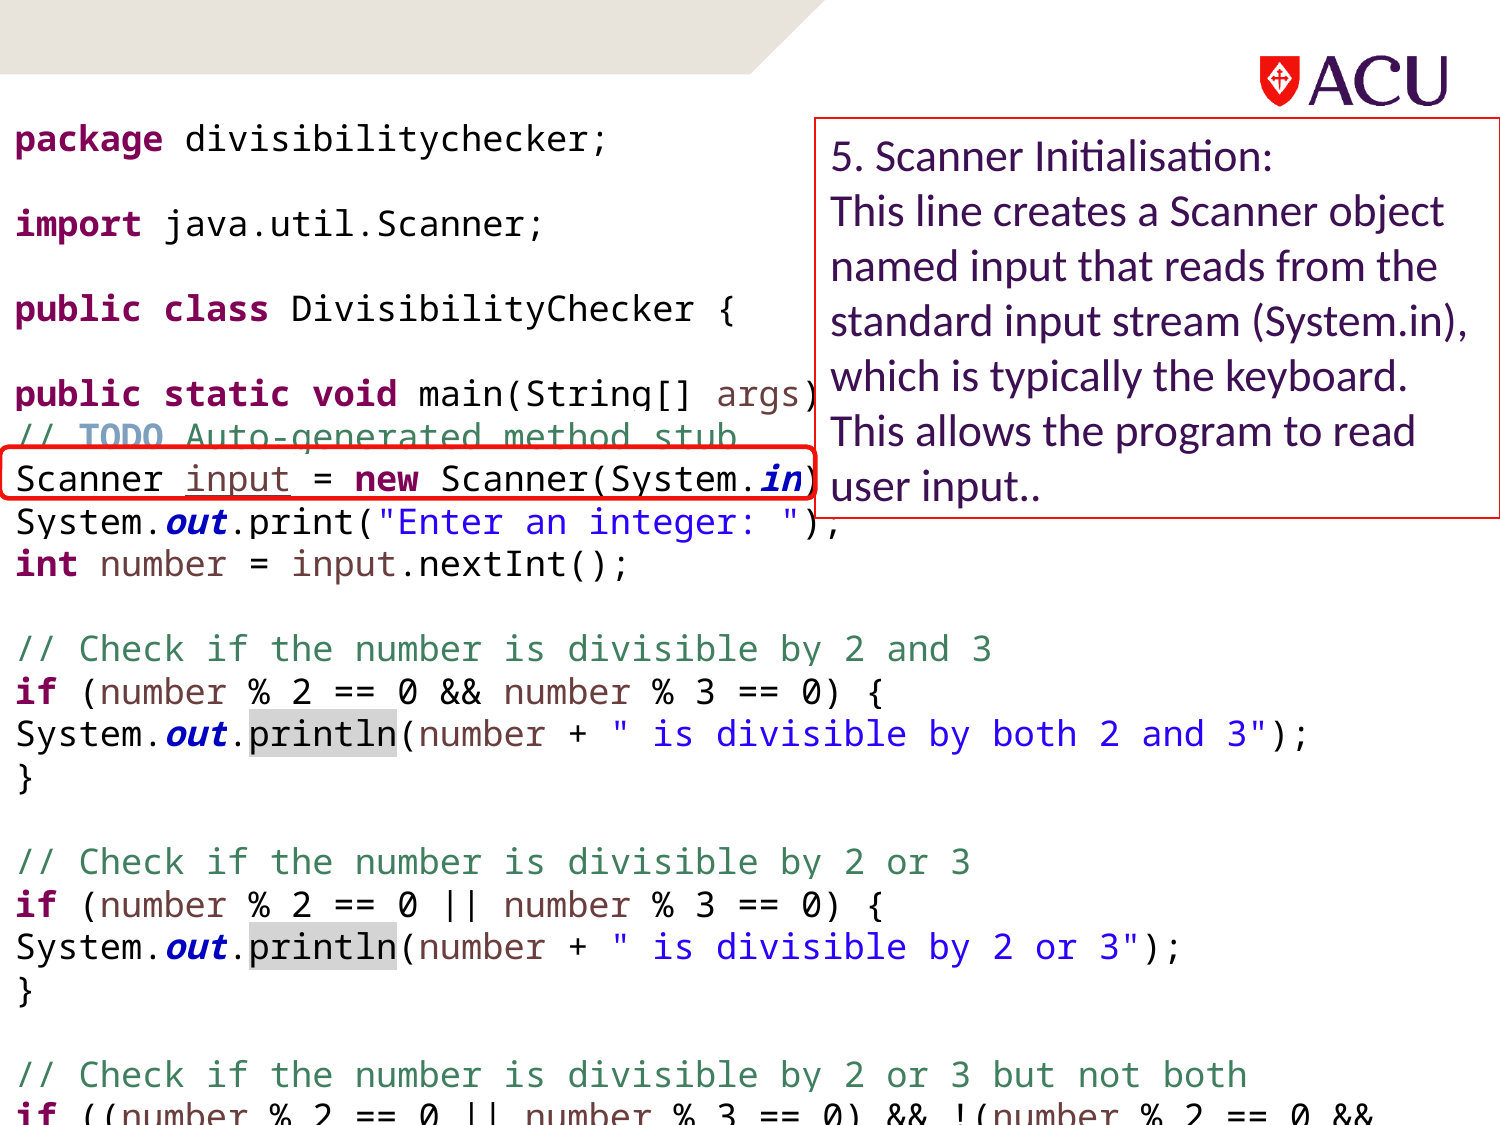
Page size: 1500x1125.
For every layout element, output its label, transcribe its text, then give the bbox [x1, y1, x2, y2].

text_box 5. Scanner Initialisation: This line creates a Scanner object named input that reads from the standard input stream (System.in), which is typically the keyboard. This allows the program to read user input.. [815, 118, 1500, 518]
text_box package divisibilitychecker; import java.util.Scanner; public class DivisibilityChecker { public static void main(String[] args) { // TODO Auto-generated method stub Scanner input = new Scanner(System.in); System.out.print("Enter an integer: "); int number = input.nextInt(); // Check if the number is divisible by 2 and 3 if (number % 2 == 0 && number % 3 == 0) { System.out.println(number + " is divisible by both 2 and 3"); } // Check if the number is divisible by 2 or 3 if (number % 2 == 0 || number % 3 == 0) { System.out.println(number + " is divisible by 2 or 3"); } // Check if the number is divisible by 2 or 3 but not both if ((number % 2 == 0 || number % 3 == 0) && !(number % 2 == 0 && number % 3 == 0)) { System.out.println(number + " is divisible by 2 or 3 but not both"); } } } [0, 496, 1500, 1125]
text_box package divisibilitychecker; import java.util.Scanner; public class DivisibilityChecker { public static void main(String[] args) { // TODO Auto-generated method stub Scanner input = new Scanner(System.in); System.out.print("Enter an integer: "); int number = input.nextInt(); // Check if the number is divisible by 2 and 3 if (number % 2 == 0 && number % 3 == 0) { System.out.println(number + " is divisible by both 2 and 3"); } // Check if the number is divisible by 2 or 3 if (number % 2 == 0 || number % 3 == 0) { System.out.println(number + " is divisible by 2 or 3"); } // Check if the number is divisible by 2 or 3 but not both if ((number % 2 == 0 || number % 3 == 0) && !(number % 2 == 0 && number % 3 == 0)) { System.out.println(number + " is divisible by 2 or 3 but not both"); } } } [0, 108, 1500, 449]
text_box [0, 445, 817, 500]
picture [1240, 41, 1466, 108]
